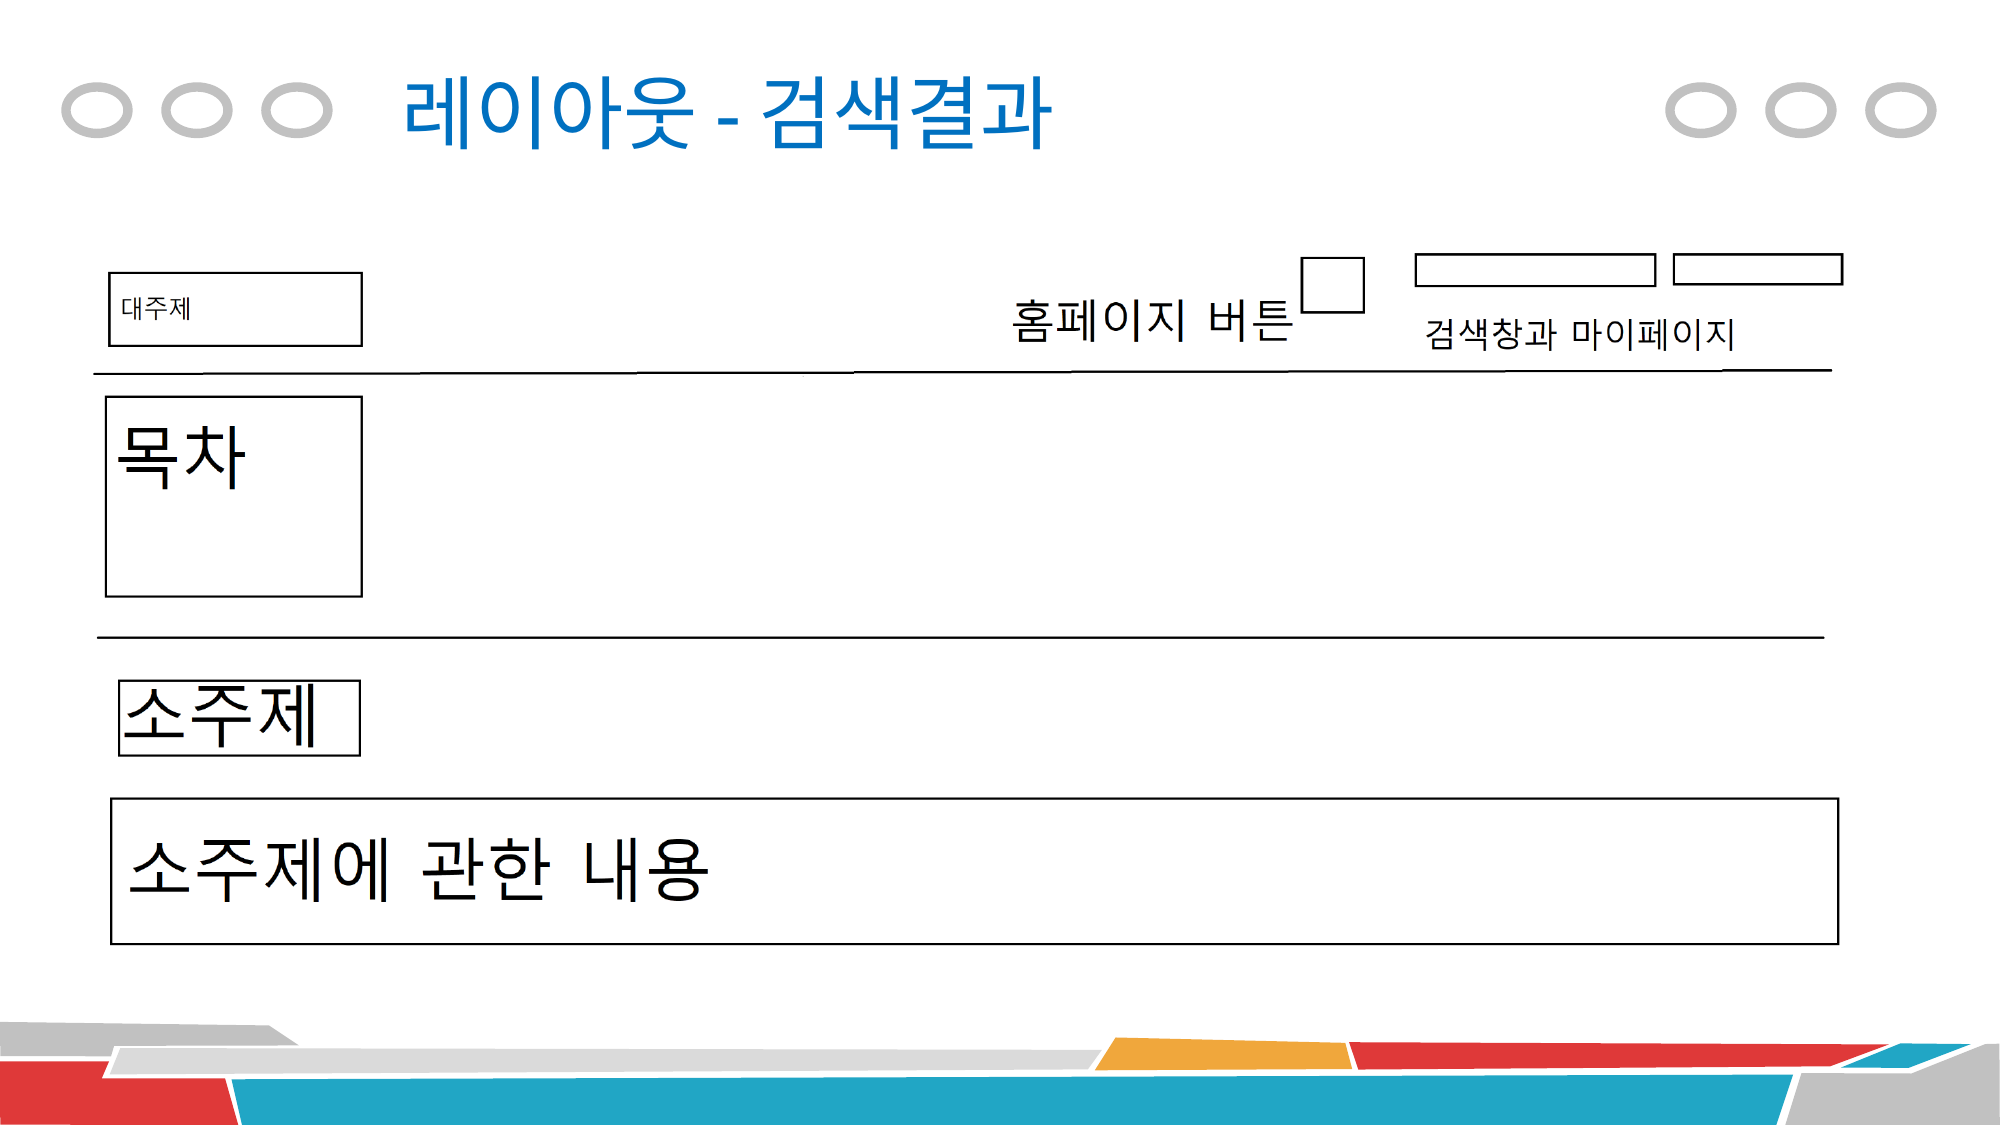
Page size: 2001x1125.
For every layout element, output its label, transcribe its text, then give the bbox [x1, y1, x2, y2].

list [86, 231, 1871, 1006]
title 레이아웃-검색결과 [350, 18, 1107, 206]
